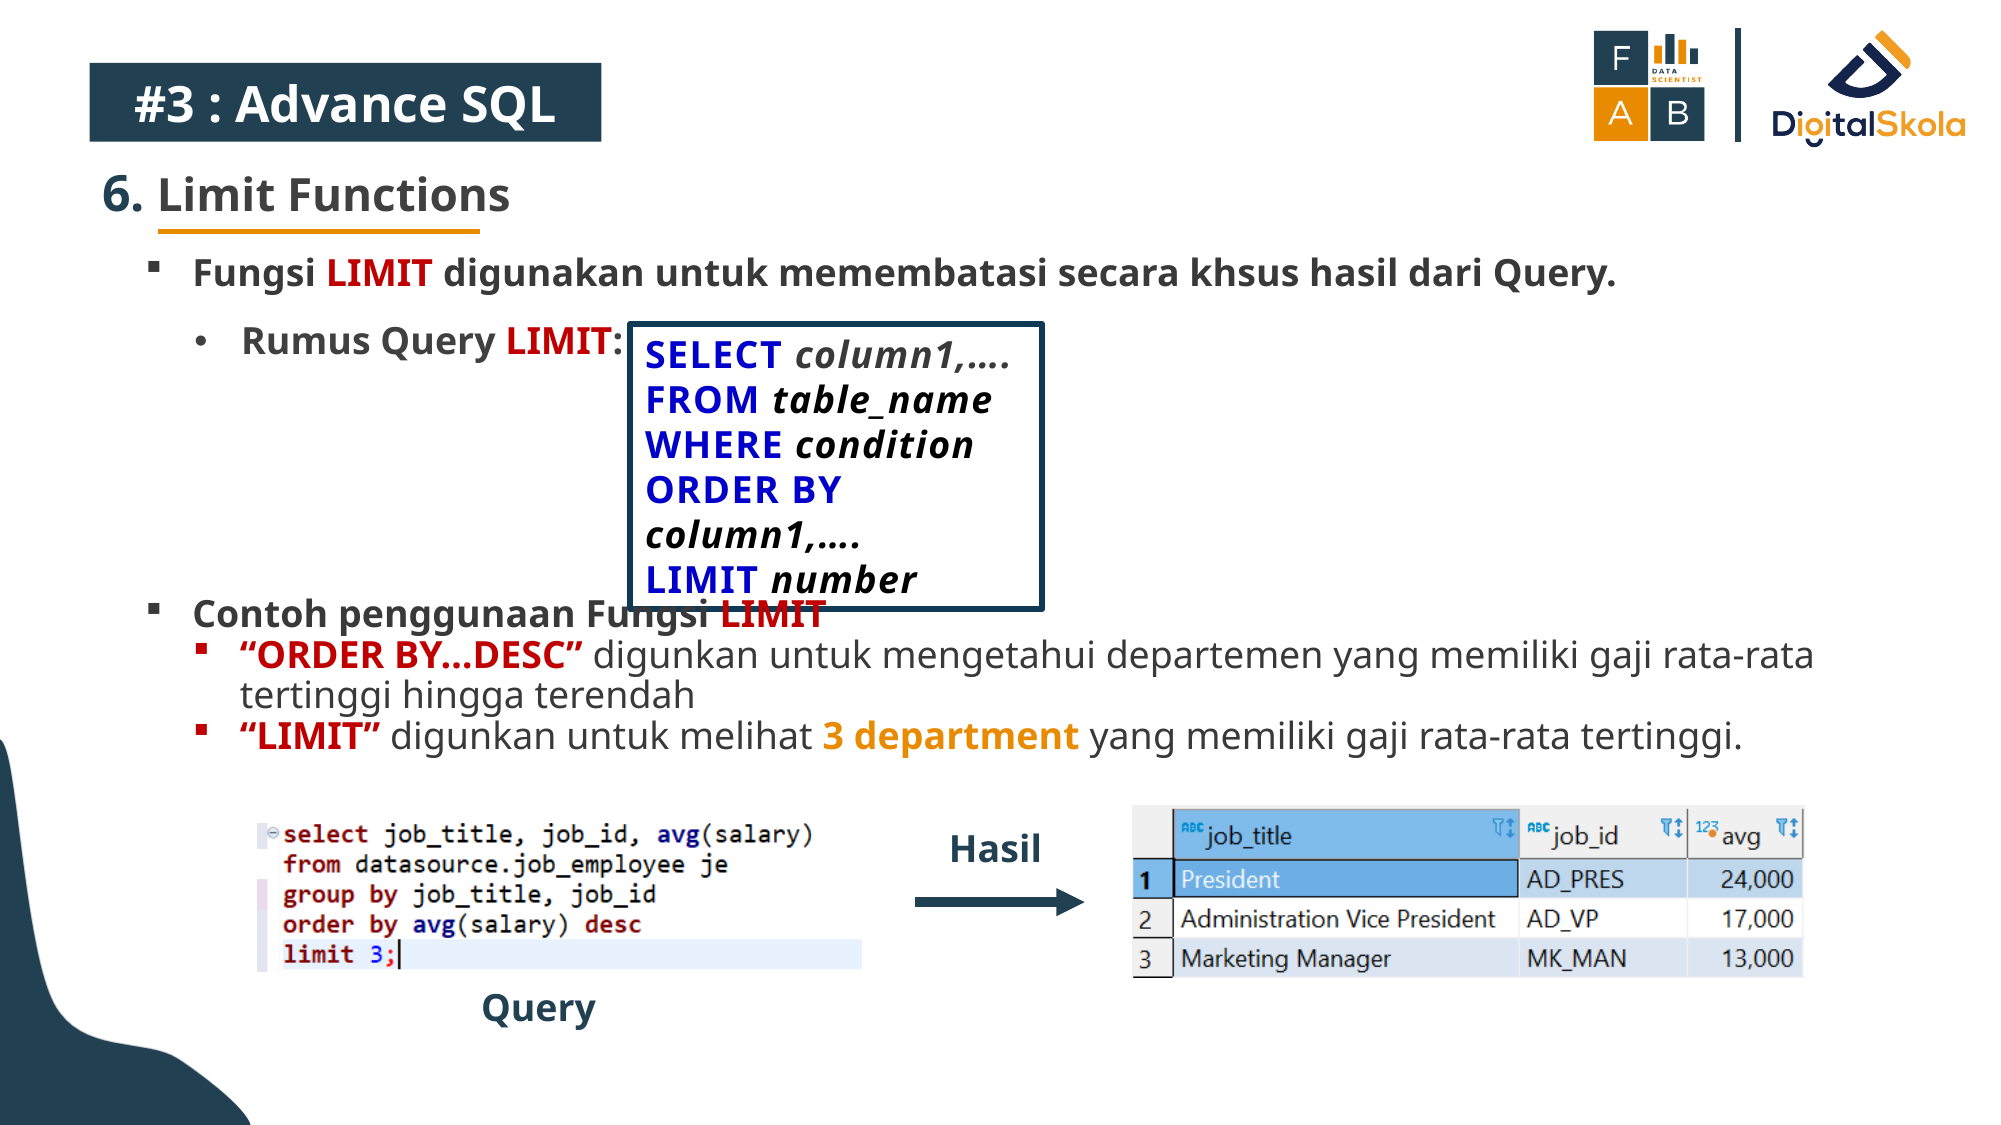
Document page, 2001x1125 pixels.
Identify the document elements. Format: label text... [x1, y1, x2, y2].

picture [1132, 805, 1805, 978]
text_box #3 : Advance SQL [89, 62, 603, 143]
text_box Hasil [949, 830, 1051, 871]
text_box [1591, 0, 2000, 183]
text_box Rumus Query LIMIT: [194, 322, 977, 364]
text_box Fungsi LIMIT digunakan untuk memembatasi secara khsus hasil dari Query. [145, 254, 1671, 295]
text_box SELECT column1,…. FROM table_name WHERE condition ORDER BY column1,…. LIMIT number [630, 324, 1042, 595]
text_box Contoh penggunaan Fungsi LIMIT “ORDER BY…DESC” digunkan untuk mengetahui departemen yang memiliki gaji rata-rata tertinggi hingga terendah “LIMIT” digunkan untuk melihat 3 department yang memiliki gaji rata-rata tertinggi. [145, 595, 1821, 758]
text_box Query [481, 989, 622, 1030]
picture [257, 823, 862, 973]
picture [0, 739, 251, 1125]
text_box 6. Limit Functions [102, 168, 923, 223]
